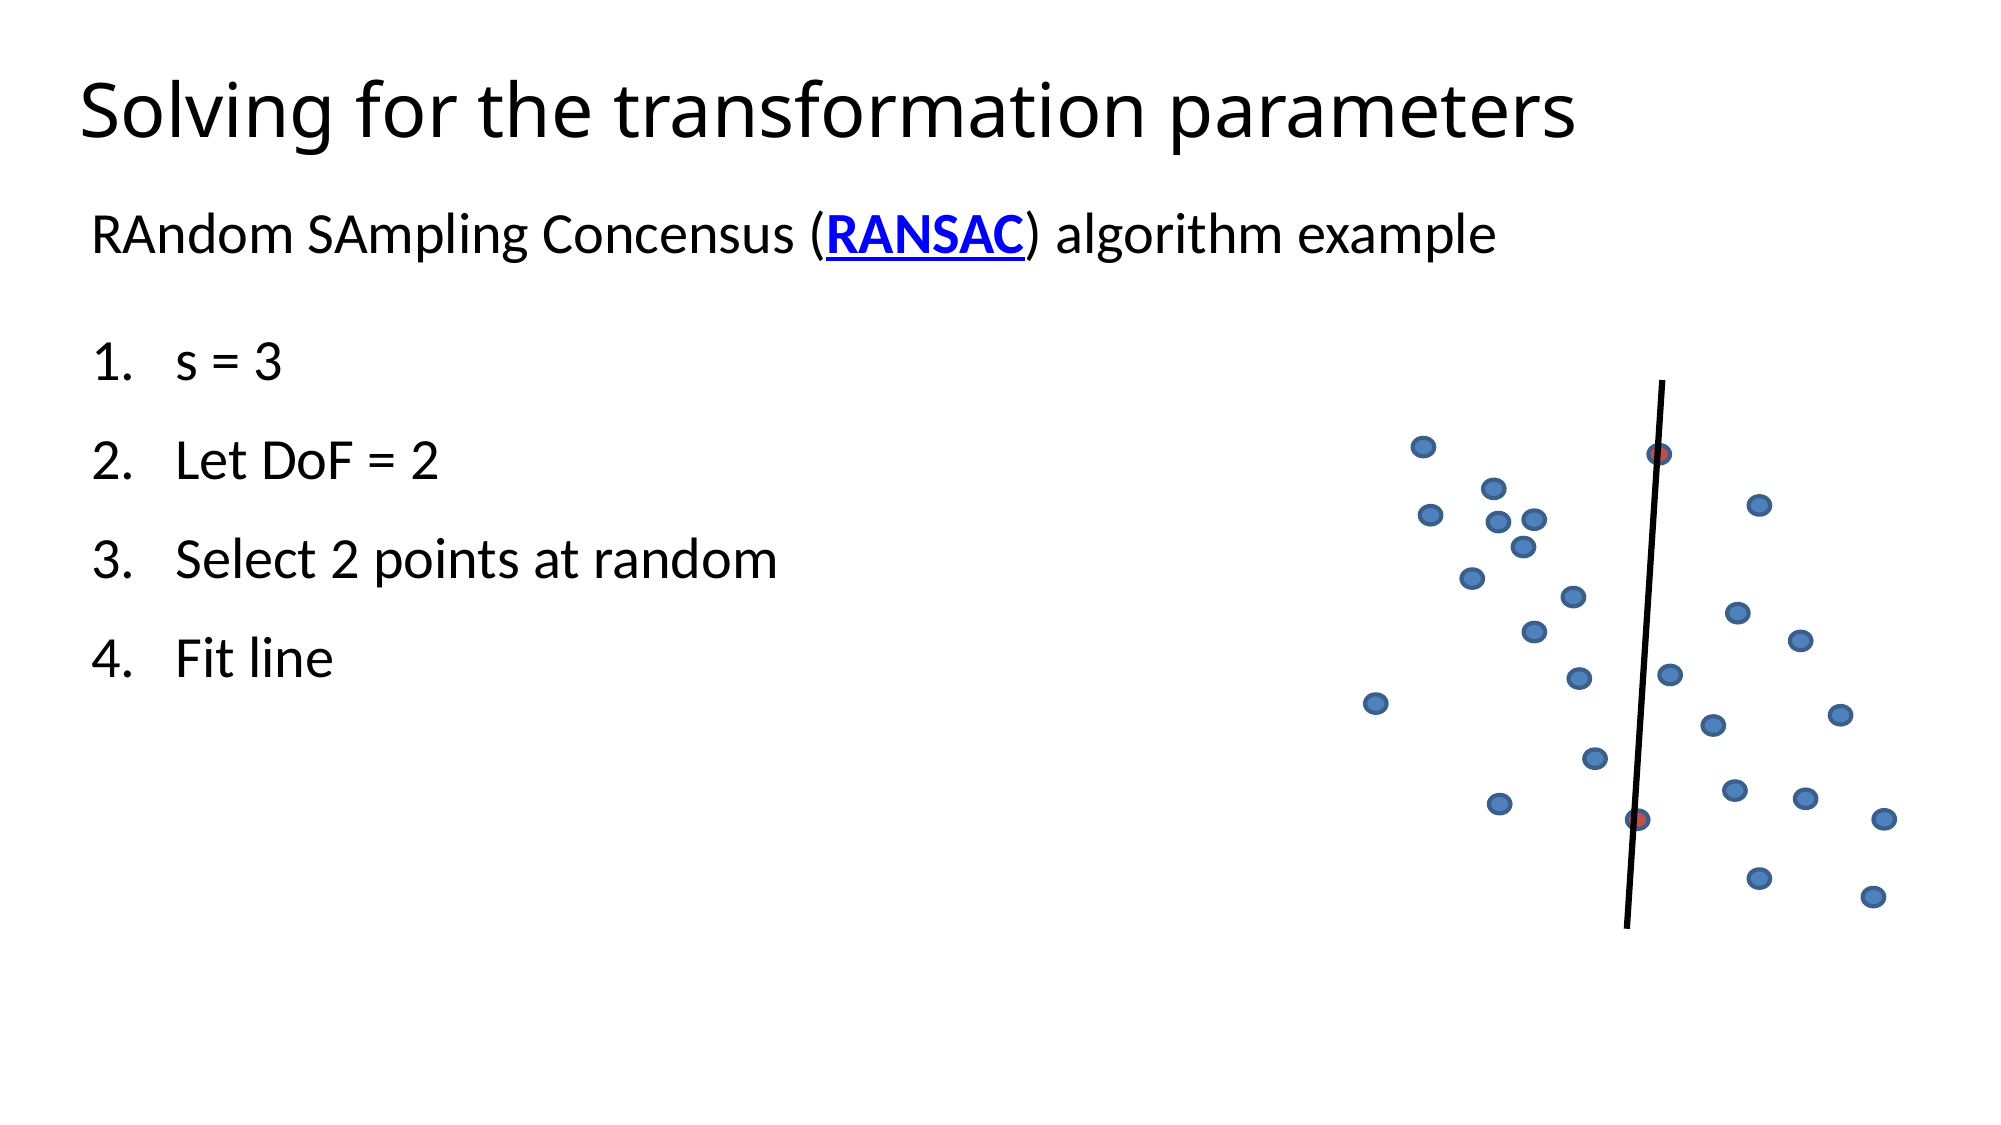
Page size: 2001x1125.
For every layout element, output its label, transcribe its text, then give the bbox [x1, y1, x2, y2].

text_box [1626, 379, 1663, 929]
text_box [1746, 494, 1773, 517]
text_box [1871, 807, 1898, 831]
text_box [1485, 510, 1512, 534]
text_box [1666, 444, 1673, 464]
text_box [1459, 567, 1486, 590]
text_box [1700, 714, 1727, 737]
text_box [1362, 692, 1389, 715]
text_box [1417, 503, 1444, 527]
text_box [1486, 792, 1513, 816]
text_box [1787, 629, 1814, 653]
text_box [1792, 787, 1819, 811]
text_box [1521, 508, 1548, 532]
text_box [1566, 667, 1593, 690]
text_box [1724, 601, 1751, 625]
text_box [1560, 585, 1587, 609]
text_box [1666, 663, 1684, 687]
text_box [1746, 867, 1773, 890]
text_box [1480, 477, 1507, 501]
text_box s = 3 Let DoF = 2 Select 2 points at random Fit line [76, 315, 1239, 1058]
text_box [1827, 703, 1854, 727]
title Solving for the transformation parameters [45, 0, 1953, 161]
text_box [1582, 747, 1608, 771]
text_box RAndom SAmpling Concensus (RANSAC) algorithm example [76, 187, 1967, 301]
text_box [1722, 779, 1748, 802]
text_box [1510, 535, 1537, 559]
text_box [1521, 620, 1548, 644]
text_box [1410, 435, 1437, 459]
text_box [1860, 885, 1887, 909]
